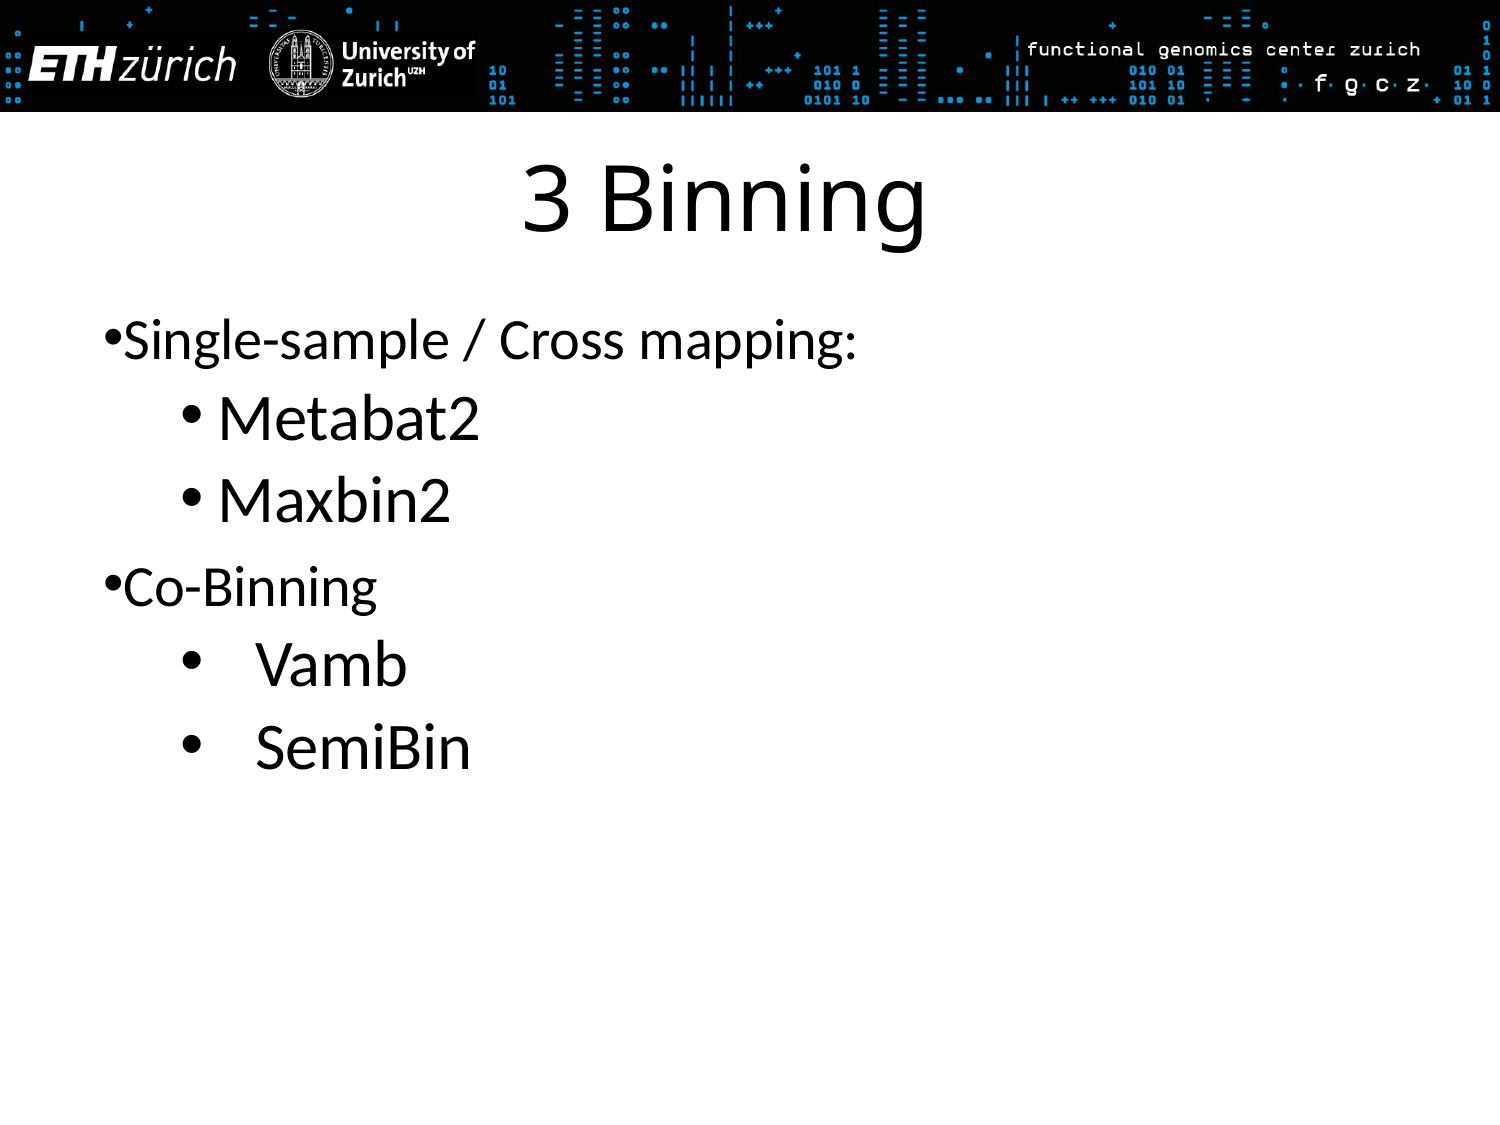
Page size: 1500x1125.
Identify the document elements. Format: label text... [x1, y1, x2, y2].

picture [0, 0, 1500, 112]
title 3 Binning [103, 48, 1397, 289]
list Single-sample / Cross mapping: Metabat2 Maxbin2 Co-Binning Vamb SemiBin [103, 299, 1397, 940]
